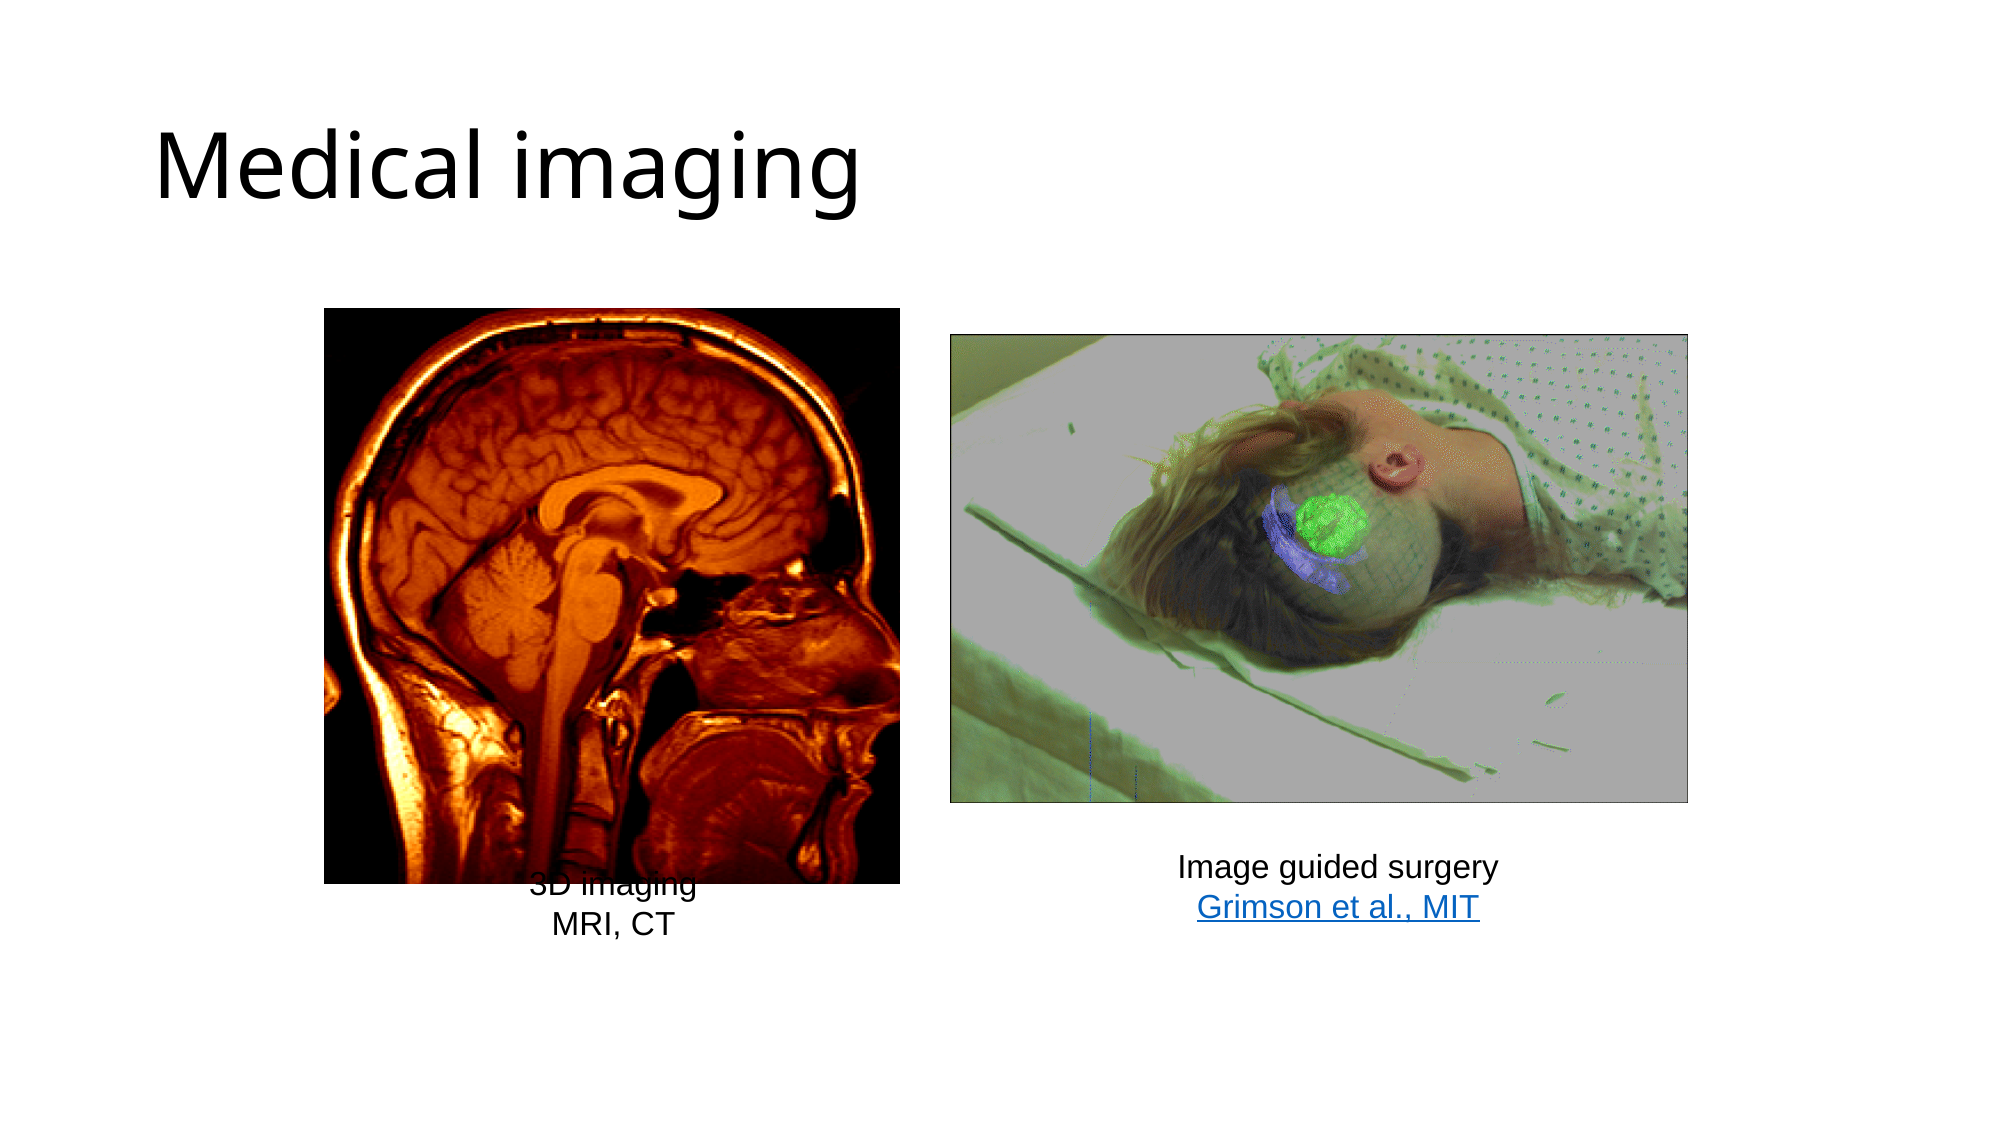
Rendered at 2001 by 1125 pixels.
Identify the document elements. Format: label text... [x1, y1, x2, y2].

picture [324, 308, 900, 884]
text_box Image guided surgery Grimson et al., MIT [1162, 837, 1515, 933]
title Medical imaging [137, 59, 1863, 278]
text_box 3D imaging MRI, CT [514, 884, 713, 950]
picture [950, 334, 1688, 803]
